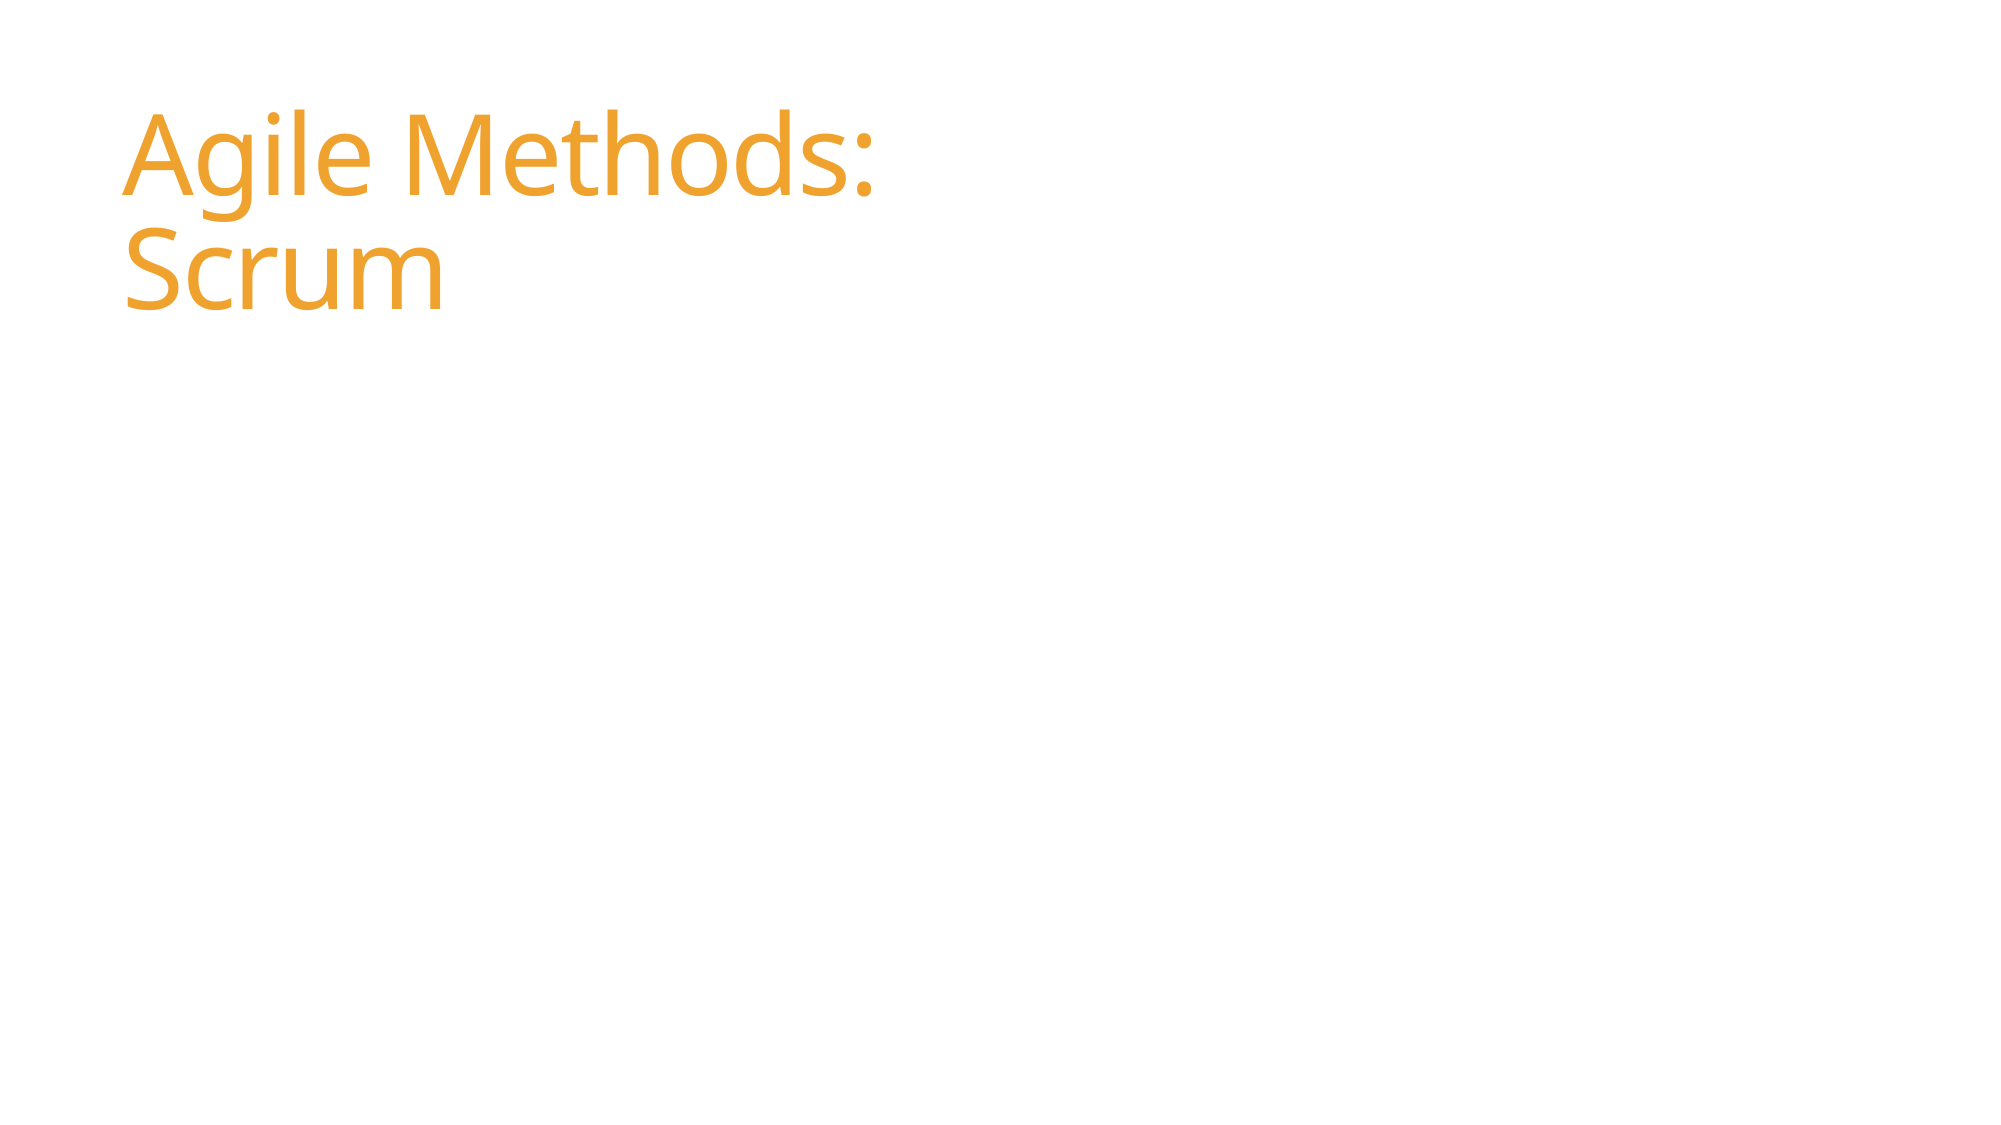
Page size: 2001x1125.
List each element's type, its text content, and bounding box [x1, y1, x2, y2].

title Agile Methods: Scrum [107, 81, 1875, 354]
